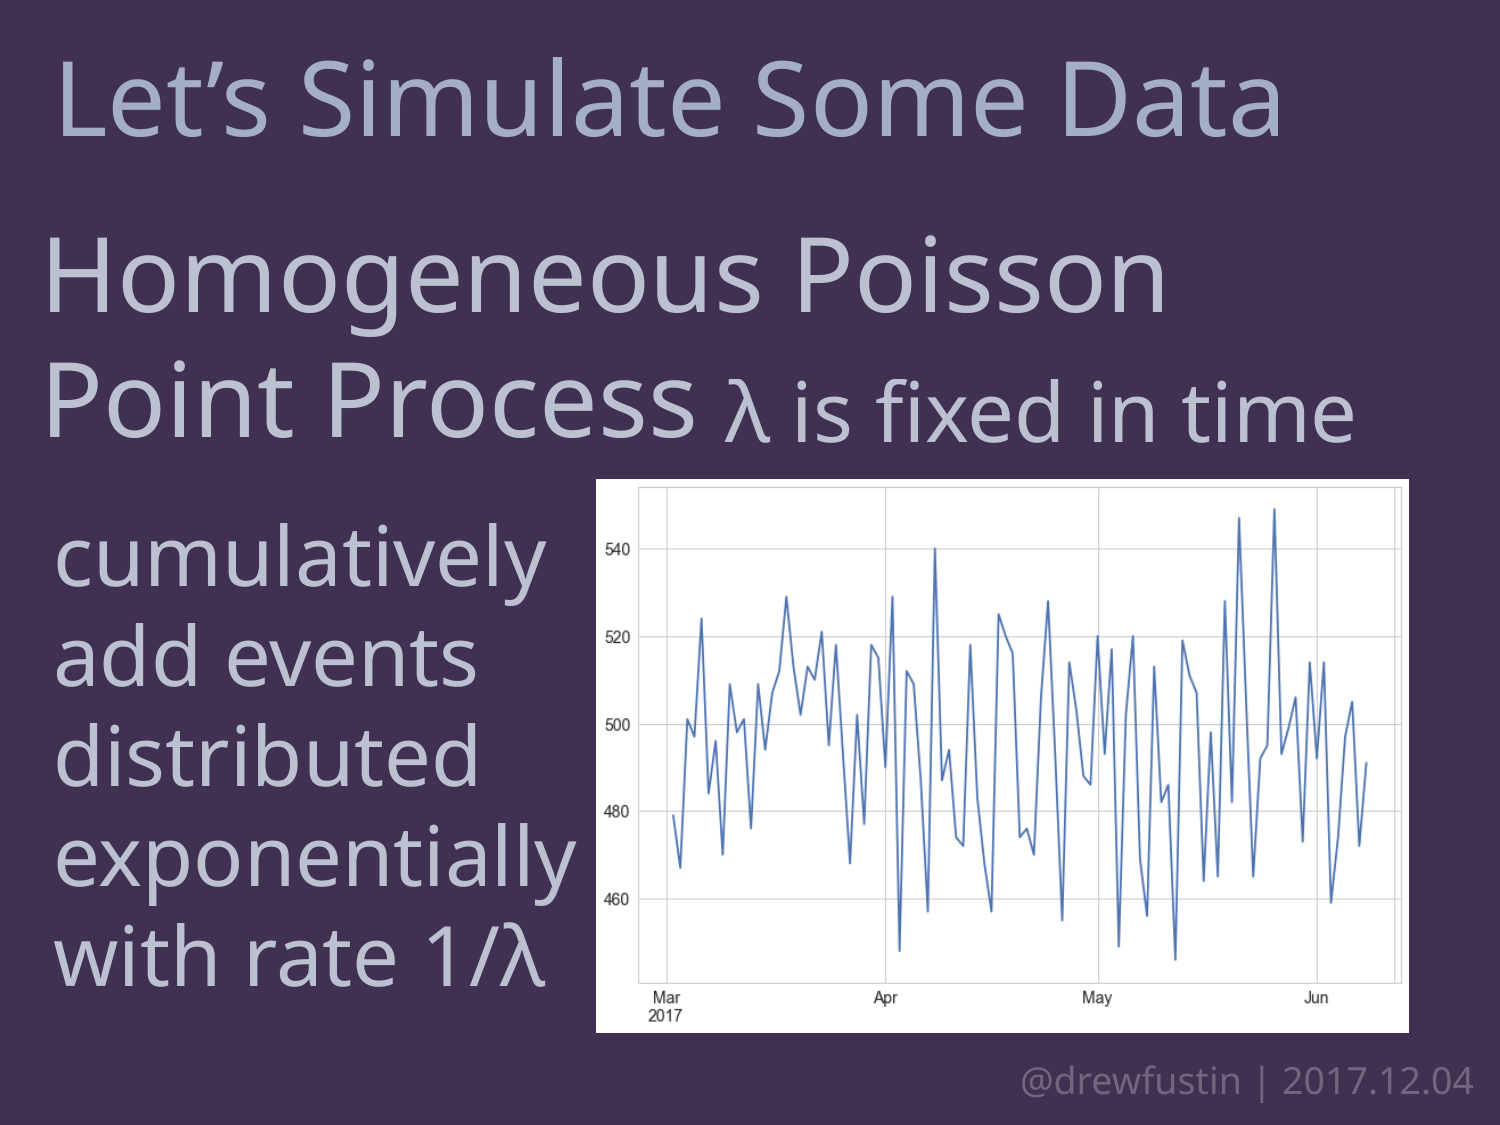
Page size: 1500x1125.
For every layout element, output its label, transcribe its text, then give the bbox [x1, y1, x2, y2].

text_box λ is fixed in time [710, 352, 1500, 467]
text_box Let’s Simulate Some Data [38, 24, 1409, 165]
text_box cumulatively add events distributed exponentially with rate 1/λ [38, 495, 591, 1011]
text_box Homogeneous Poisson Point Process [25, 200, 1397, 466]
text_box @drewfustin | 2017.12.04 [520, 1049, 1490, 1110]
picture [596, 479, 1410, 1033]
